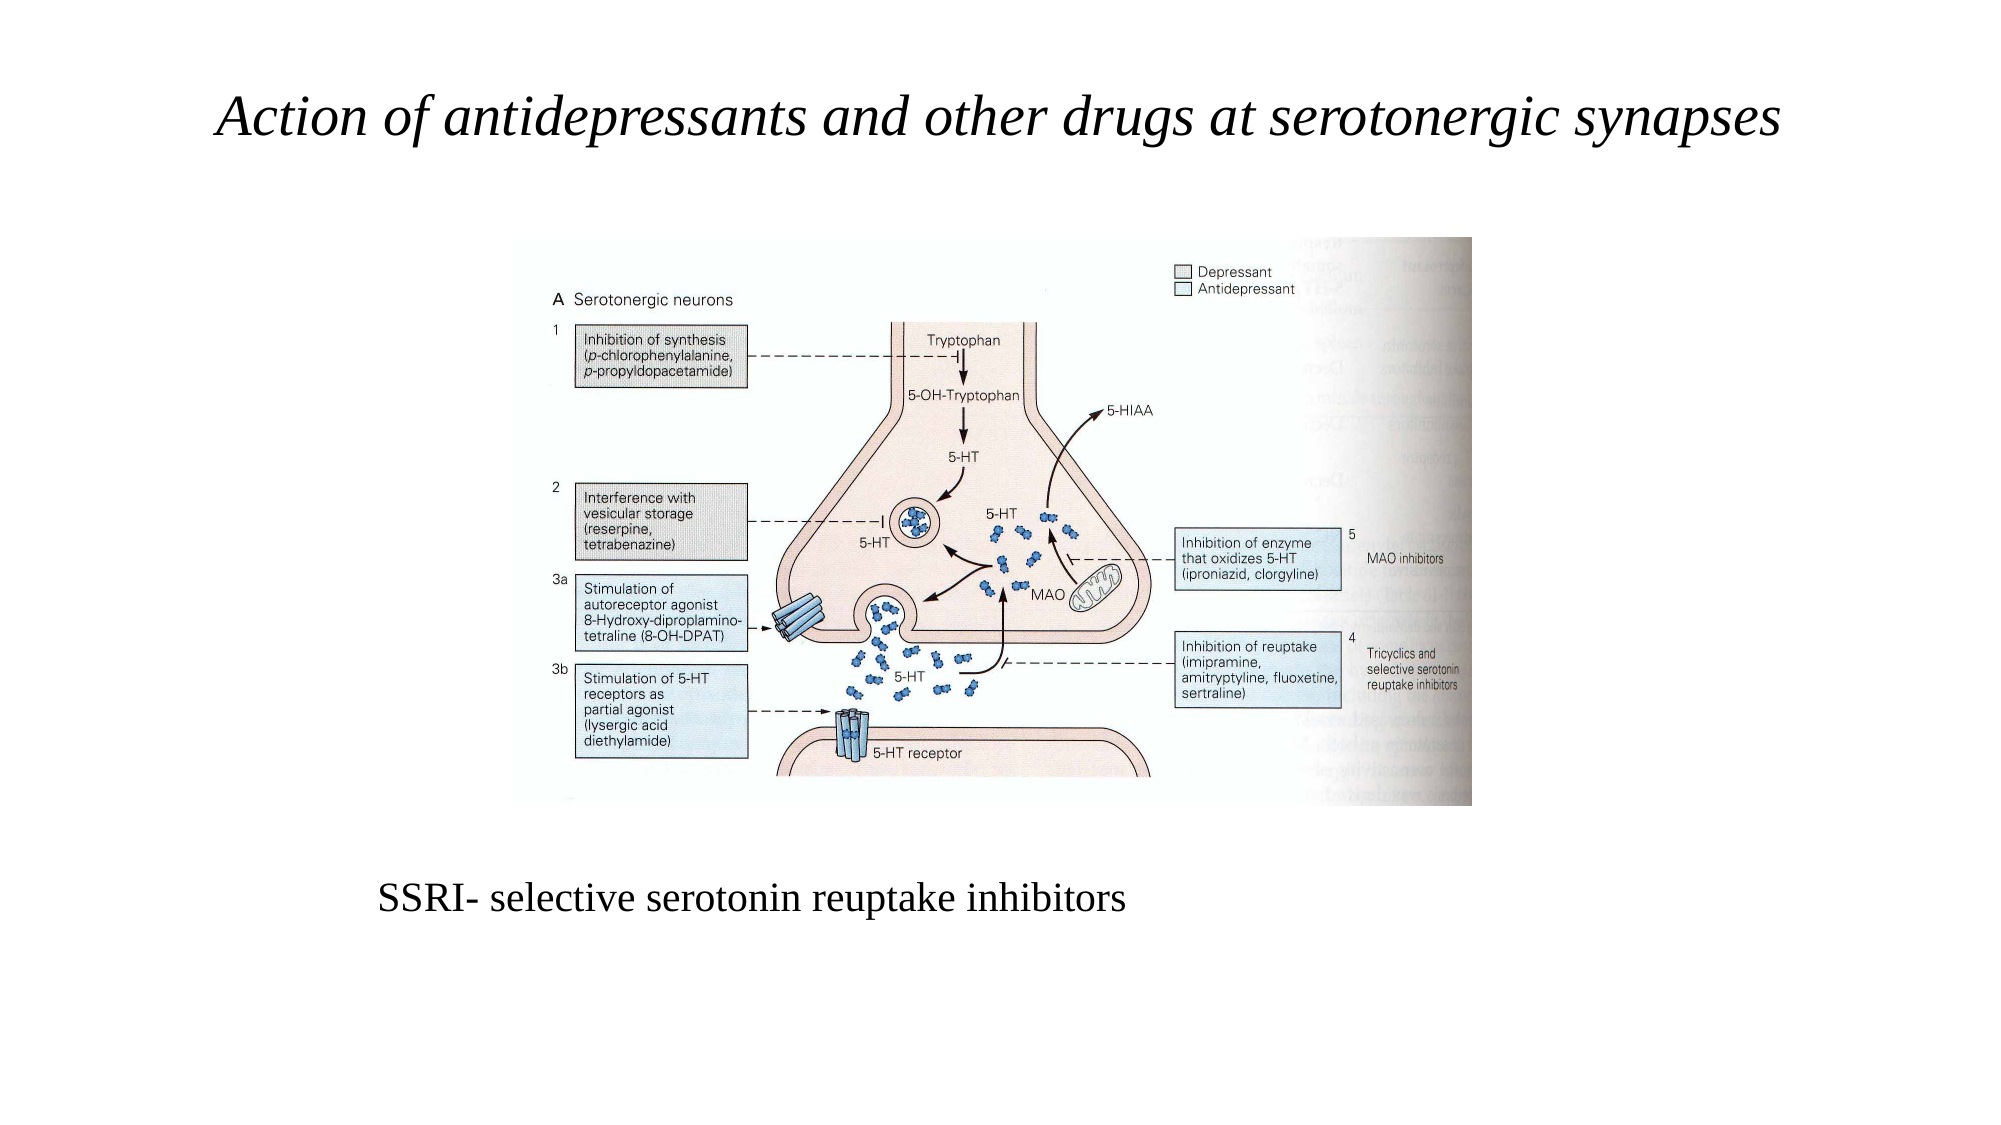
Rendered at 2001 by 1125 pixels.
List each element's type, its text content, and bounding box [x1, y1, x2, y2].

text_box SSRI- selective serotonin reuptake inhibitors [362, 862, 1663, 928]
picture [512, 237, 1472, 807]
title Action of antidepressants and other drugs at serotonergic synapses [150, 50, 1850, 175]
